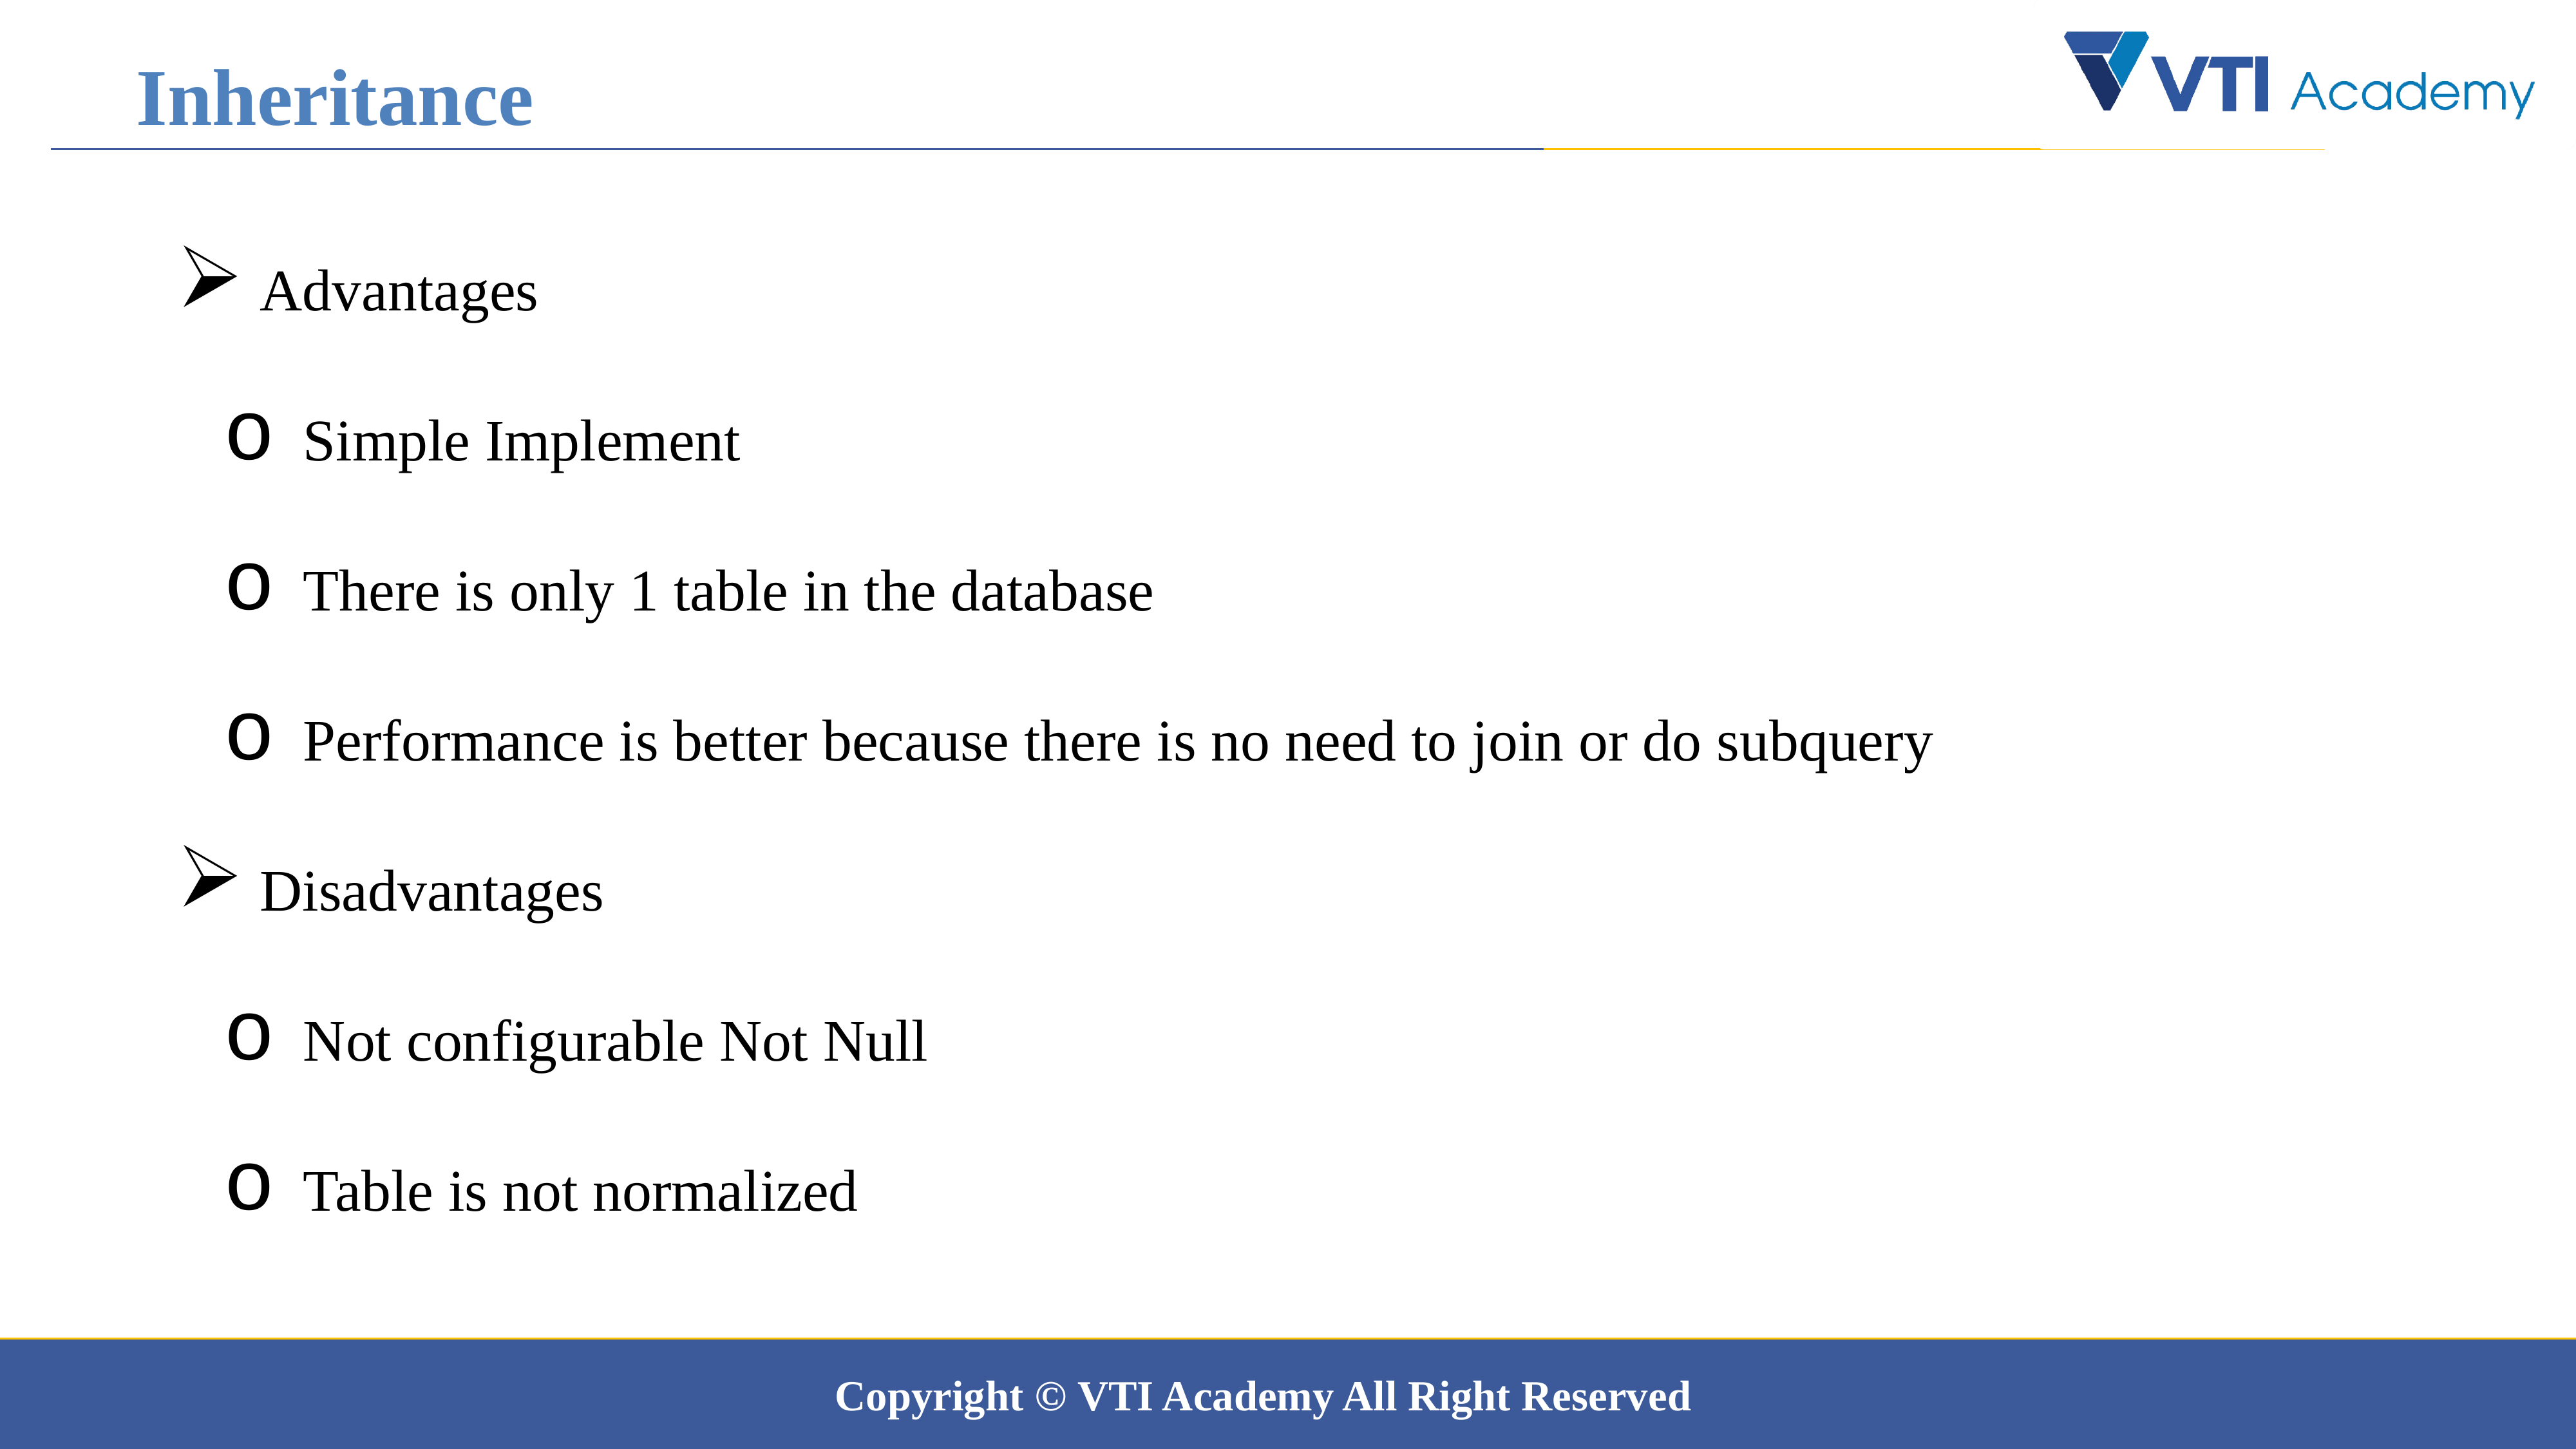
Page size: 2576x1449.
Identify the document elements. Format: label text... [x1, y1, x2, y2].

text_box Advantages Simple Implement There is only 1 table in the database Performance is better because there is no need to join or do subquery Disadvantages Not configurable Not Null Table is not normalized [167, 247, 2472, 1343]
picture [2034, 0, 2576, 149]
text_box Inheritance [126, 60, 1329, 126]
